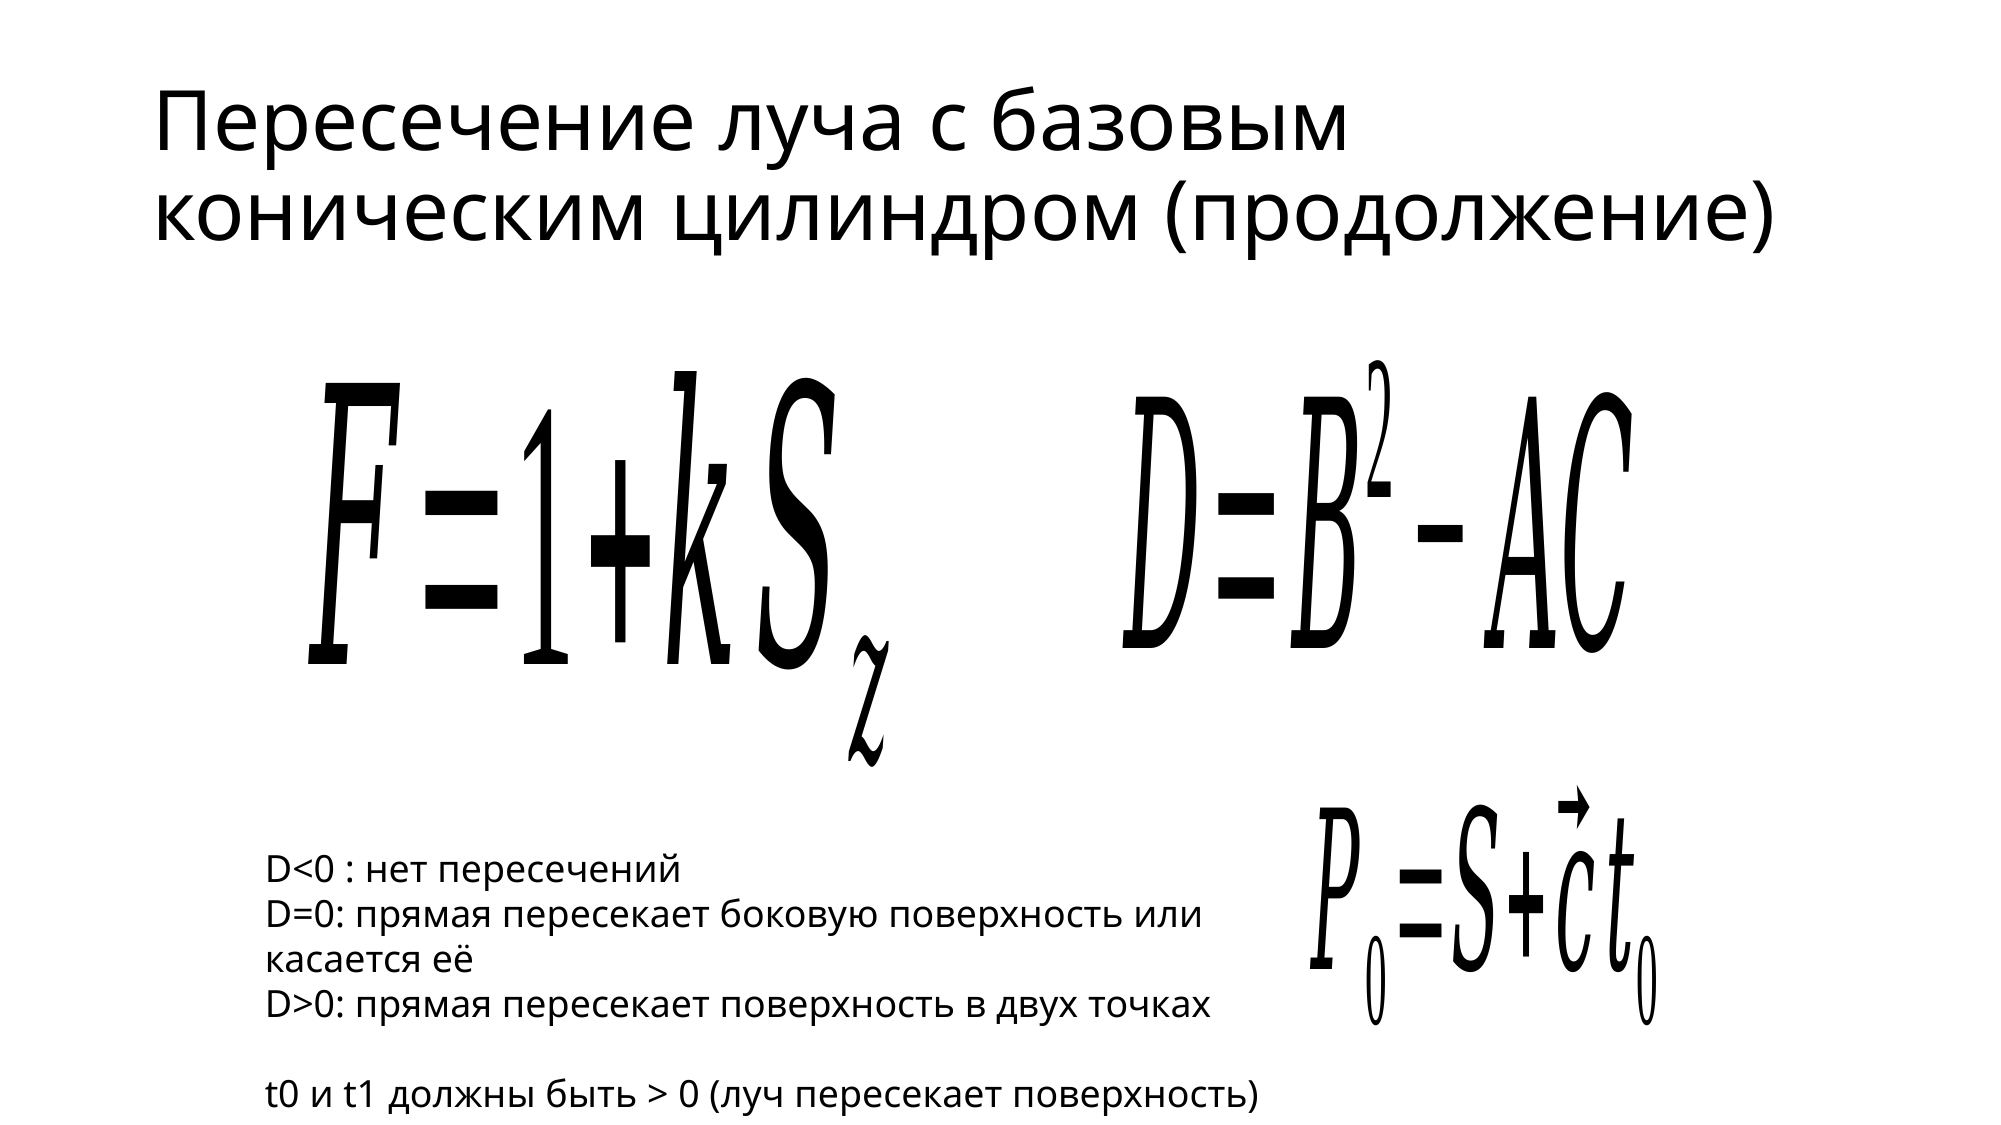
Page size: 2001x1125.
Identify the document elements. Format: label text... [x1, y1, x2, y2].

title Пересечение луча с базовым коническим цилиндром (продолжение) [137, 59, 1863, 278]
text_box D<0 : нет пересечений D=0: прямая пересекает боковую поверхность или касается её D>0: прямая пересекает поверхность в двух точках t0 и t1 должны быть > 0 (луч пересекает поверхность) [249, 837, 1307, 1122]
